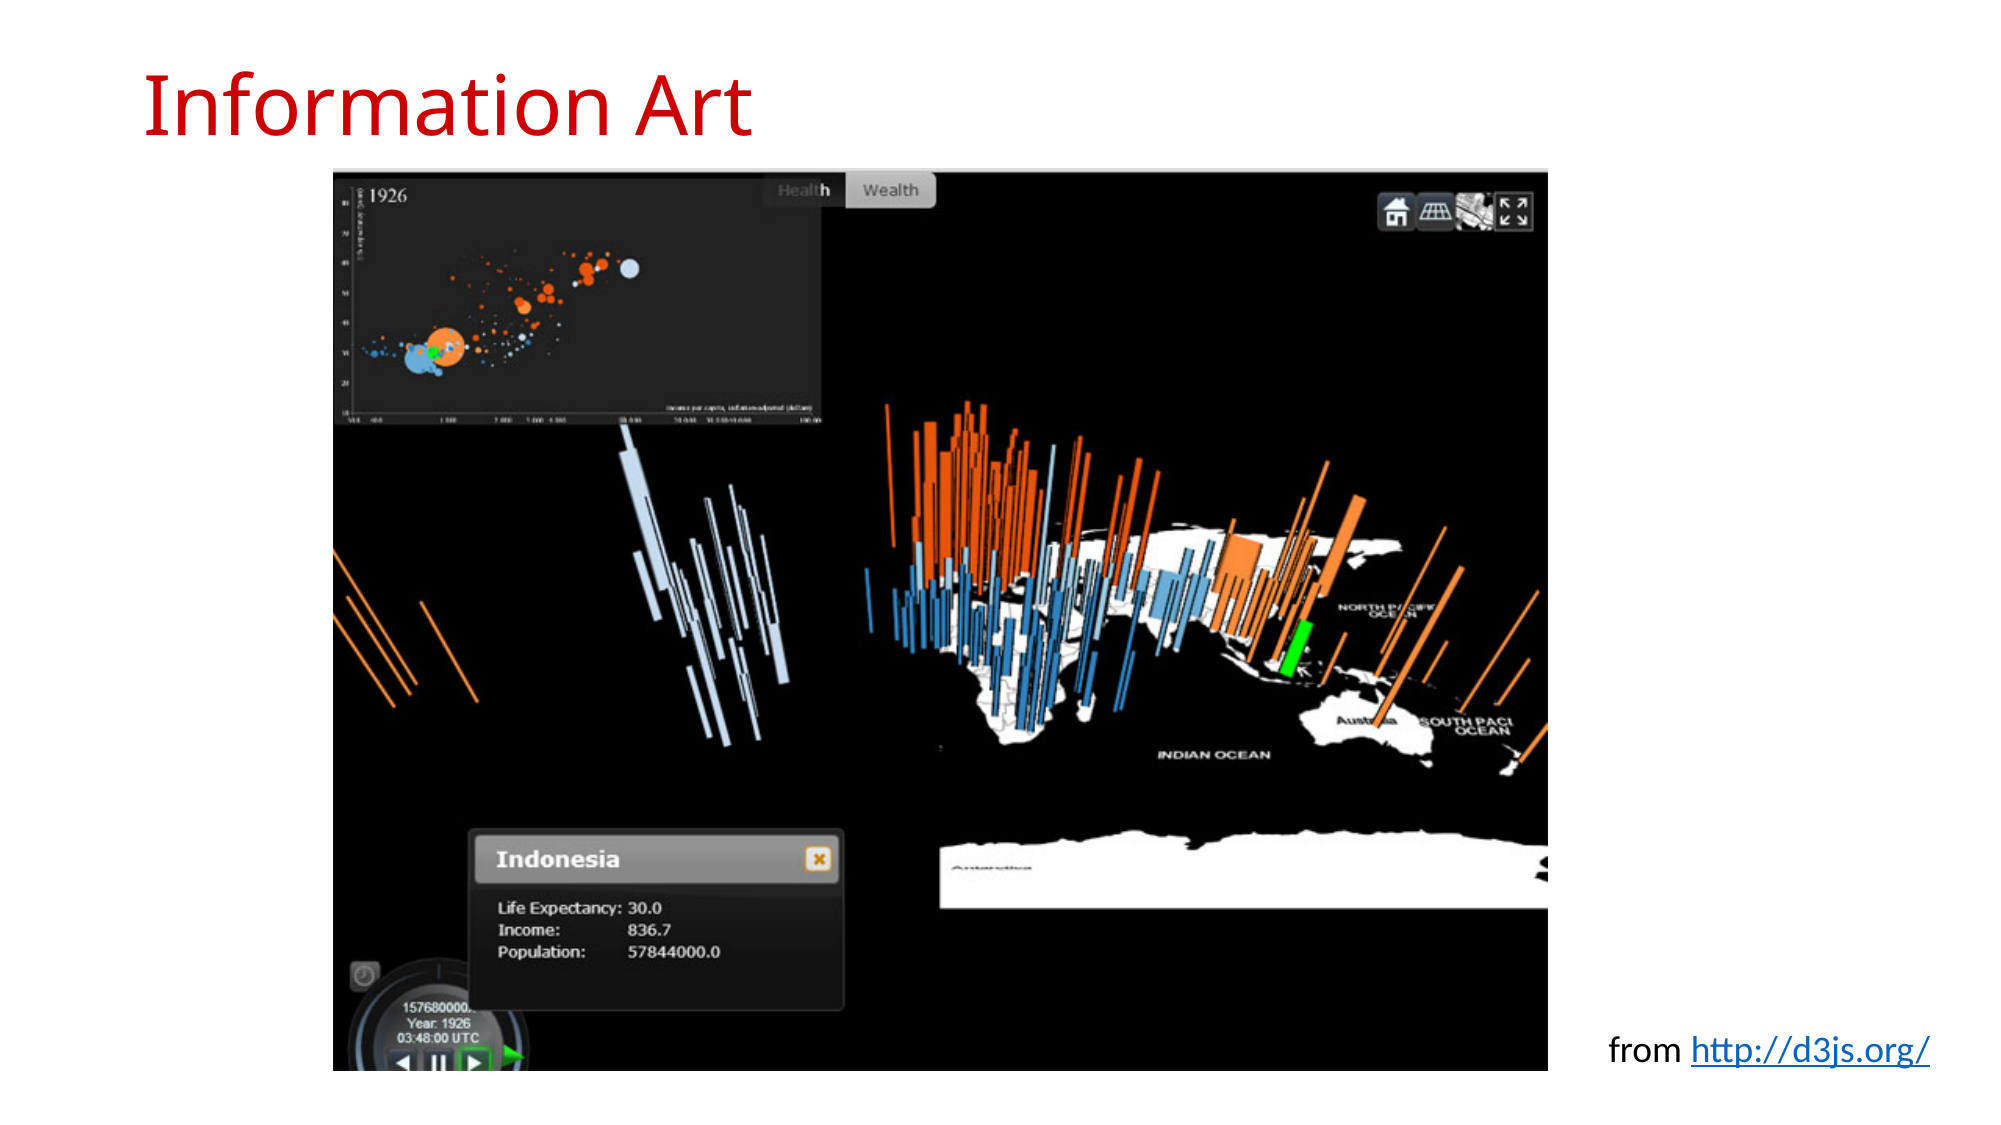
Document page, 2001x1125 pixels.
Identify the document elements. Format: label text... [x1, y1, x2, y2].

title Information Art [128, 0, 1854, 218]
picture [333, 168, 1548, 1071]
text_box from http://d3js.org/ [1593, 1017, 1946, 1122]
